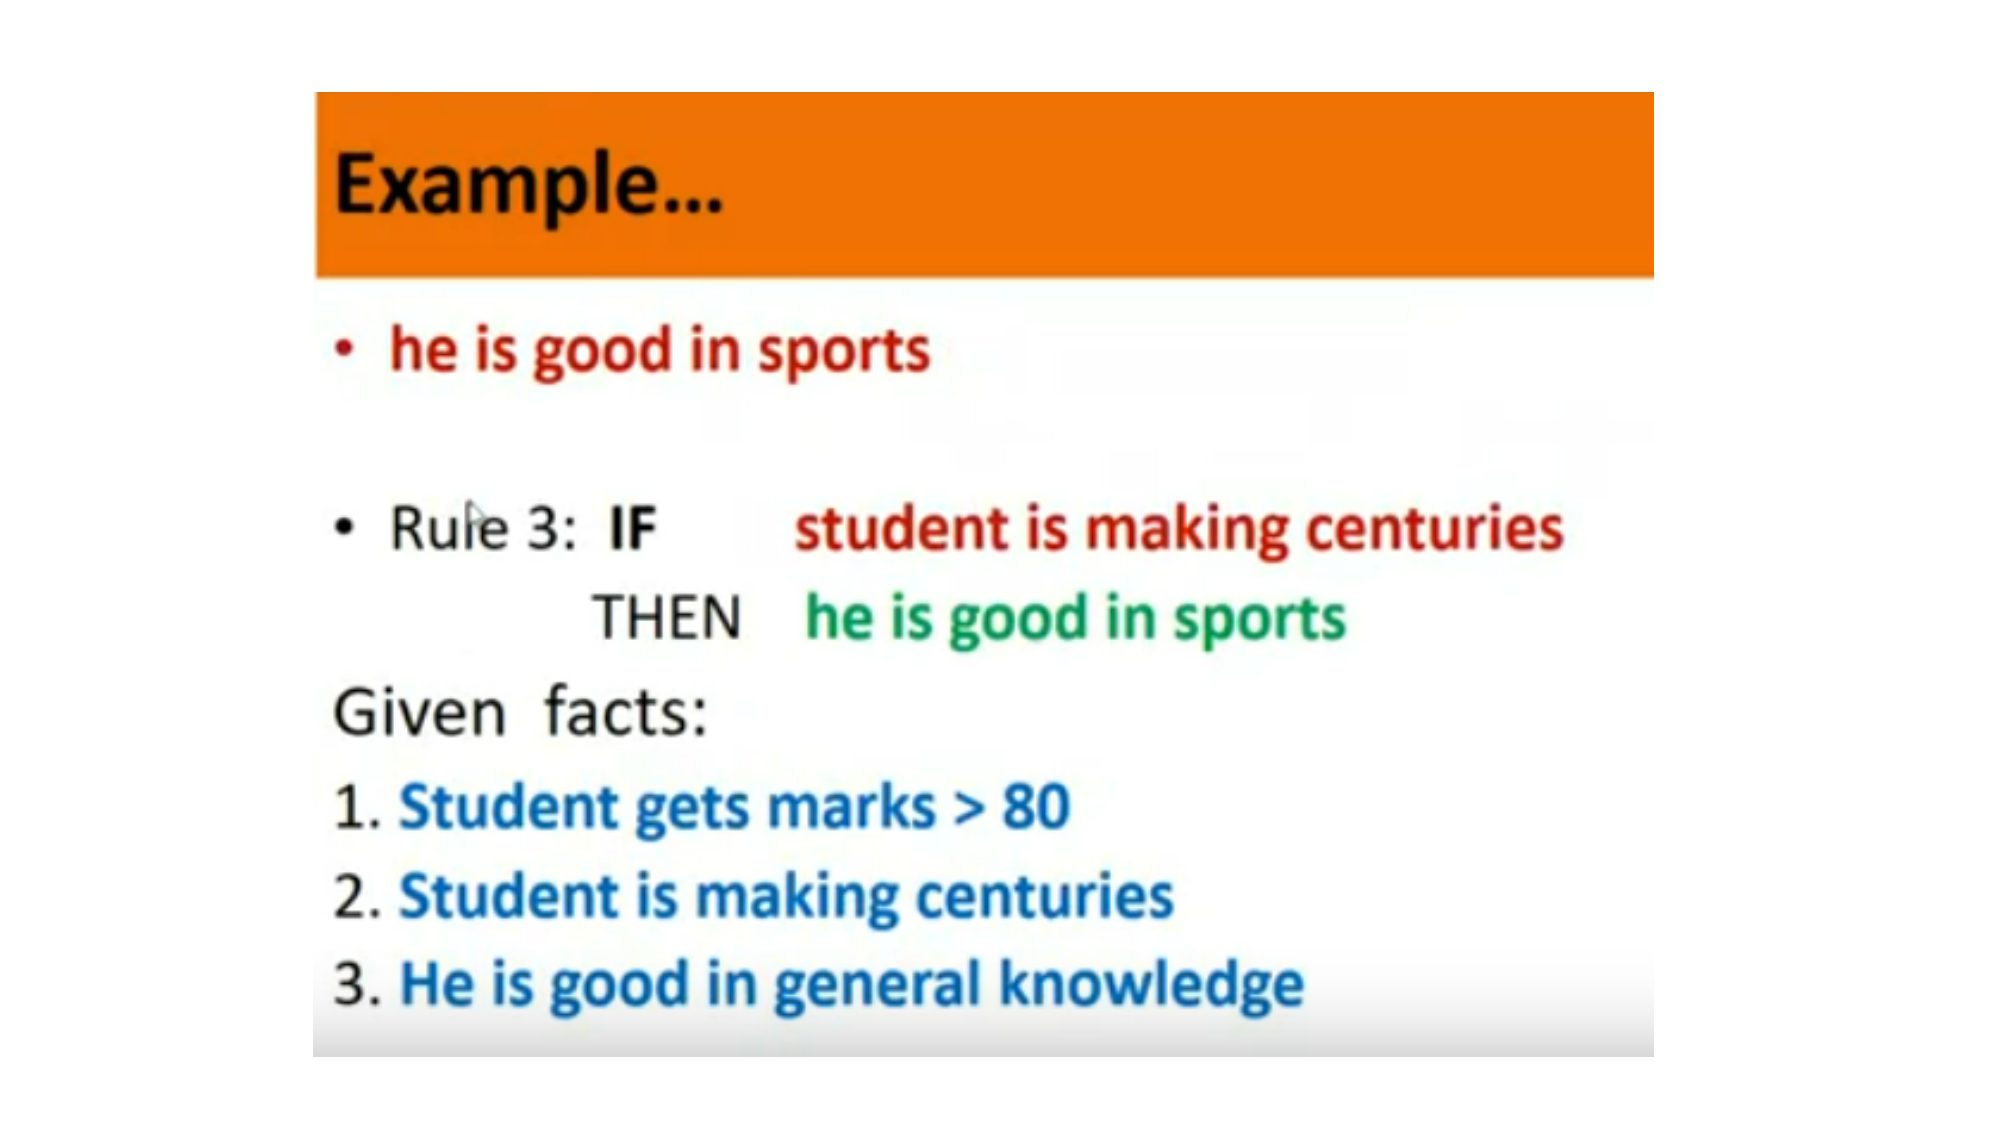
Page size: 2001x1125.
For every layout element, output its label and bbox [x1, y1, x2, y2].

picture [313, 91, 1655, 1057]
